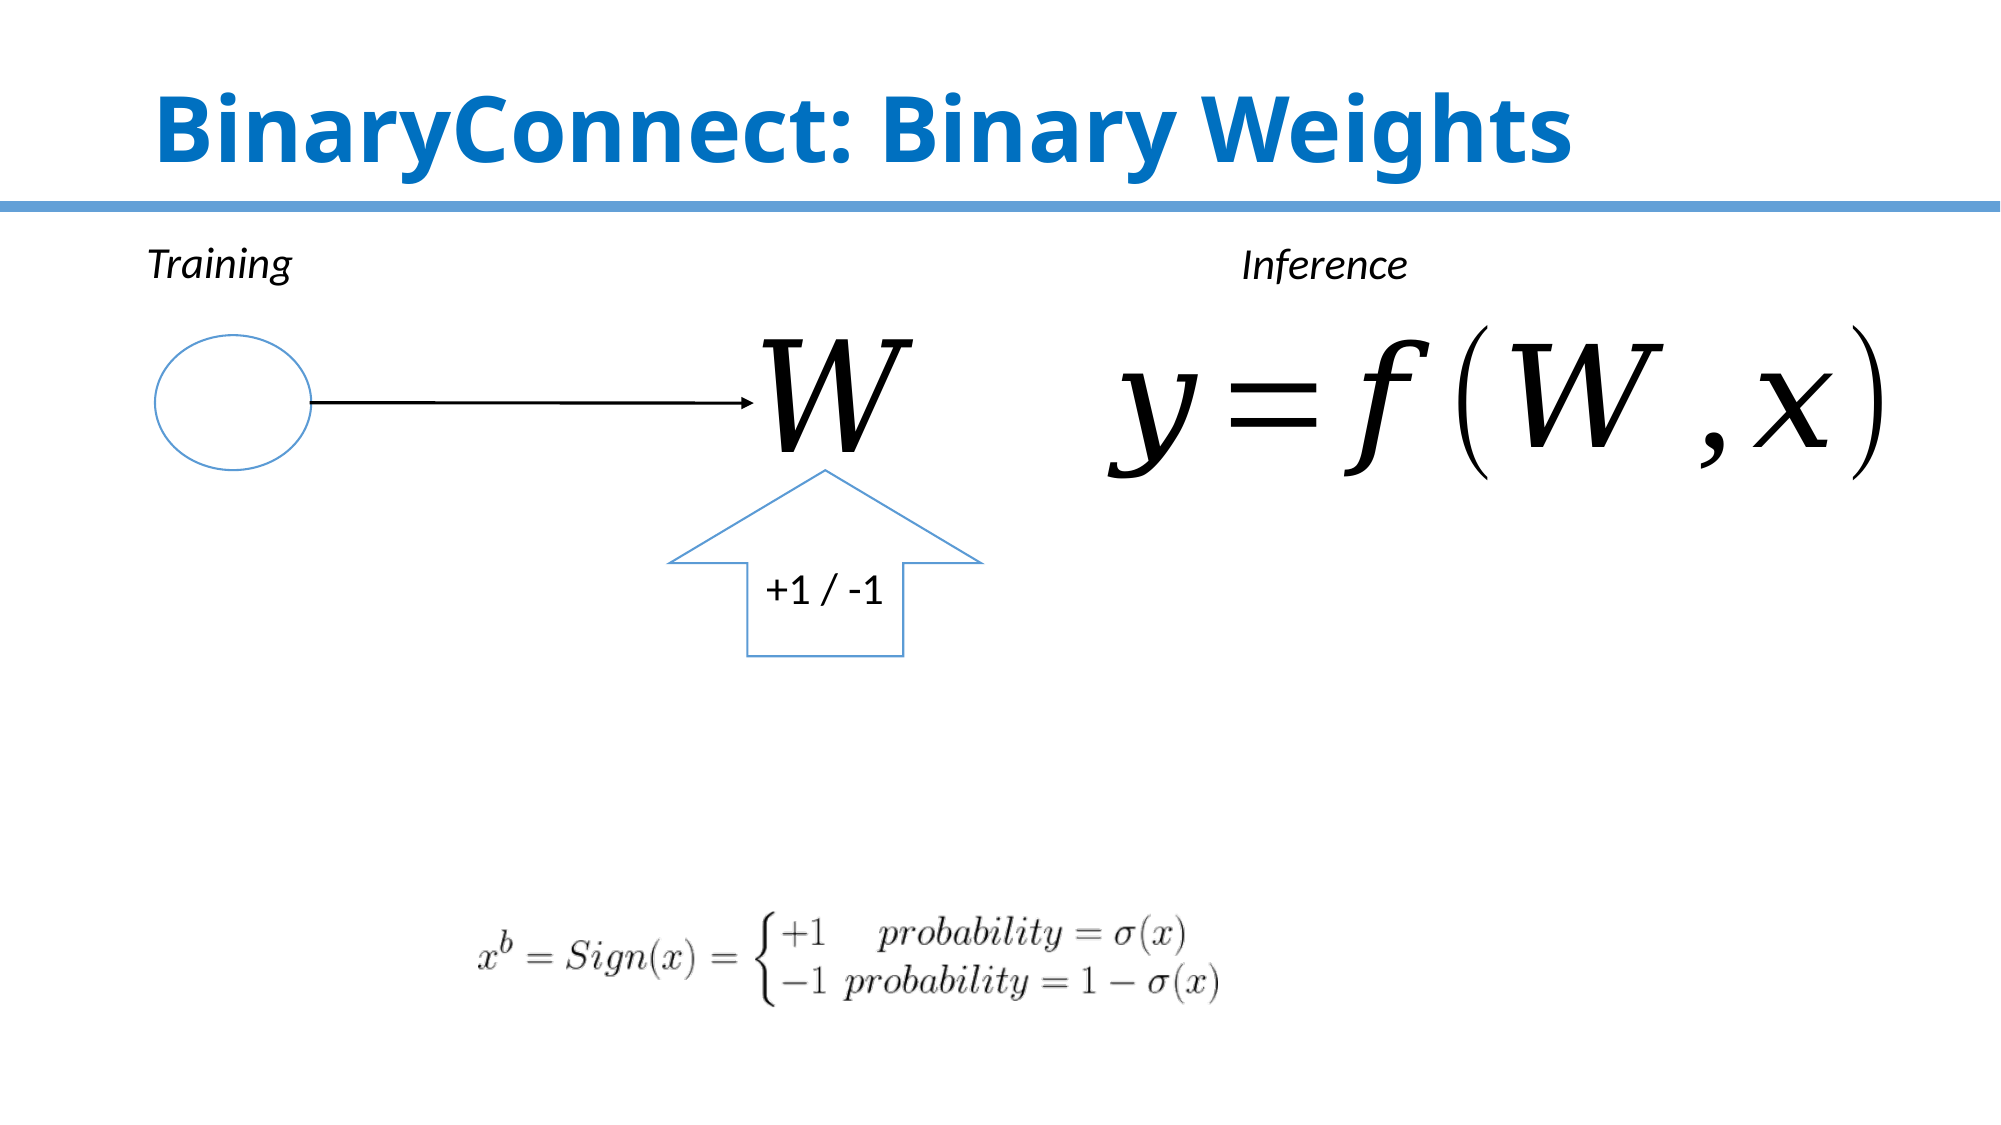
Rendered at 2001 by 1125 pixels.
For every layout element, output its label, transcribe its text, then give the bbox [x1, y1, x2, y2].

title BinaryConnect: Binary Weights [137, 59, 1863, 207]
picture [478, 911, 1218, 1008]
text_box Training [131, 227, 446, 294]
text_box [154, 335, 312, 471]
text_box Inference [1226, 227, 1540, 295]
text_box +1 / -1 [669, 470, 982, 657]
